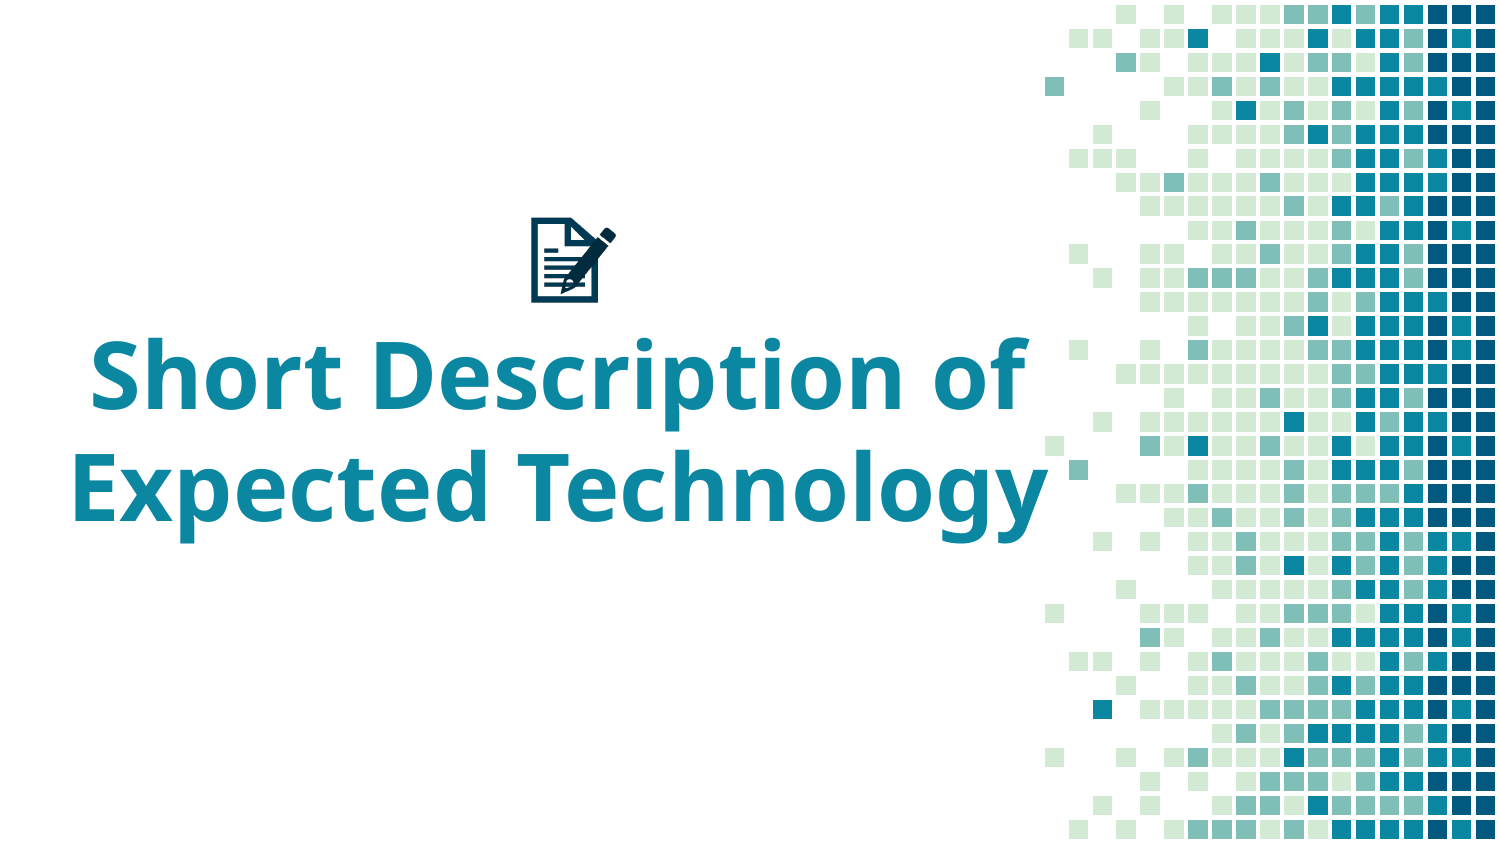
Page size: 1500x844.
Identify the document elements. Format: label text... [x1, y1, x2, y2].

title Short Description of Expected Technology [0, 306, 1188, 556]
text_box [513, 209, 625, 312]
